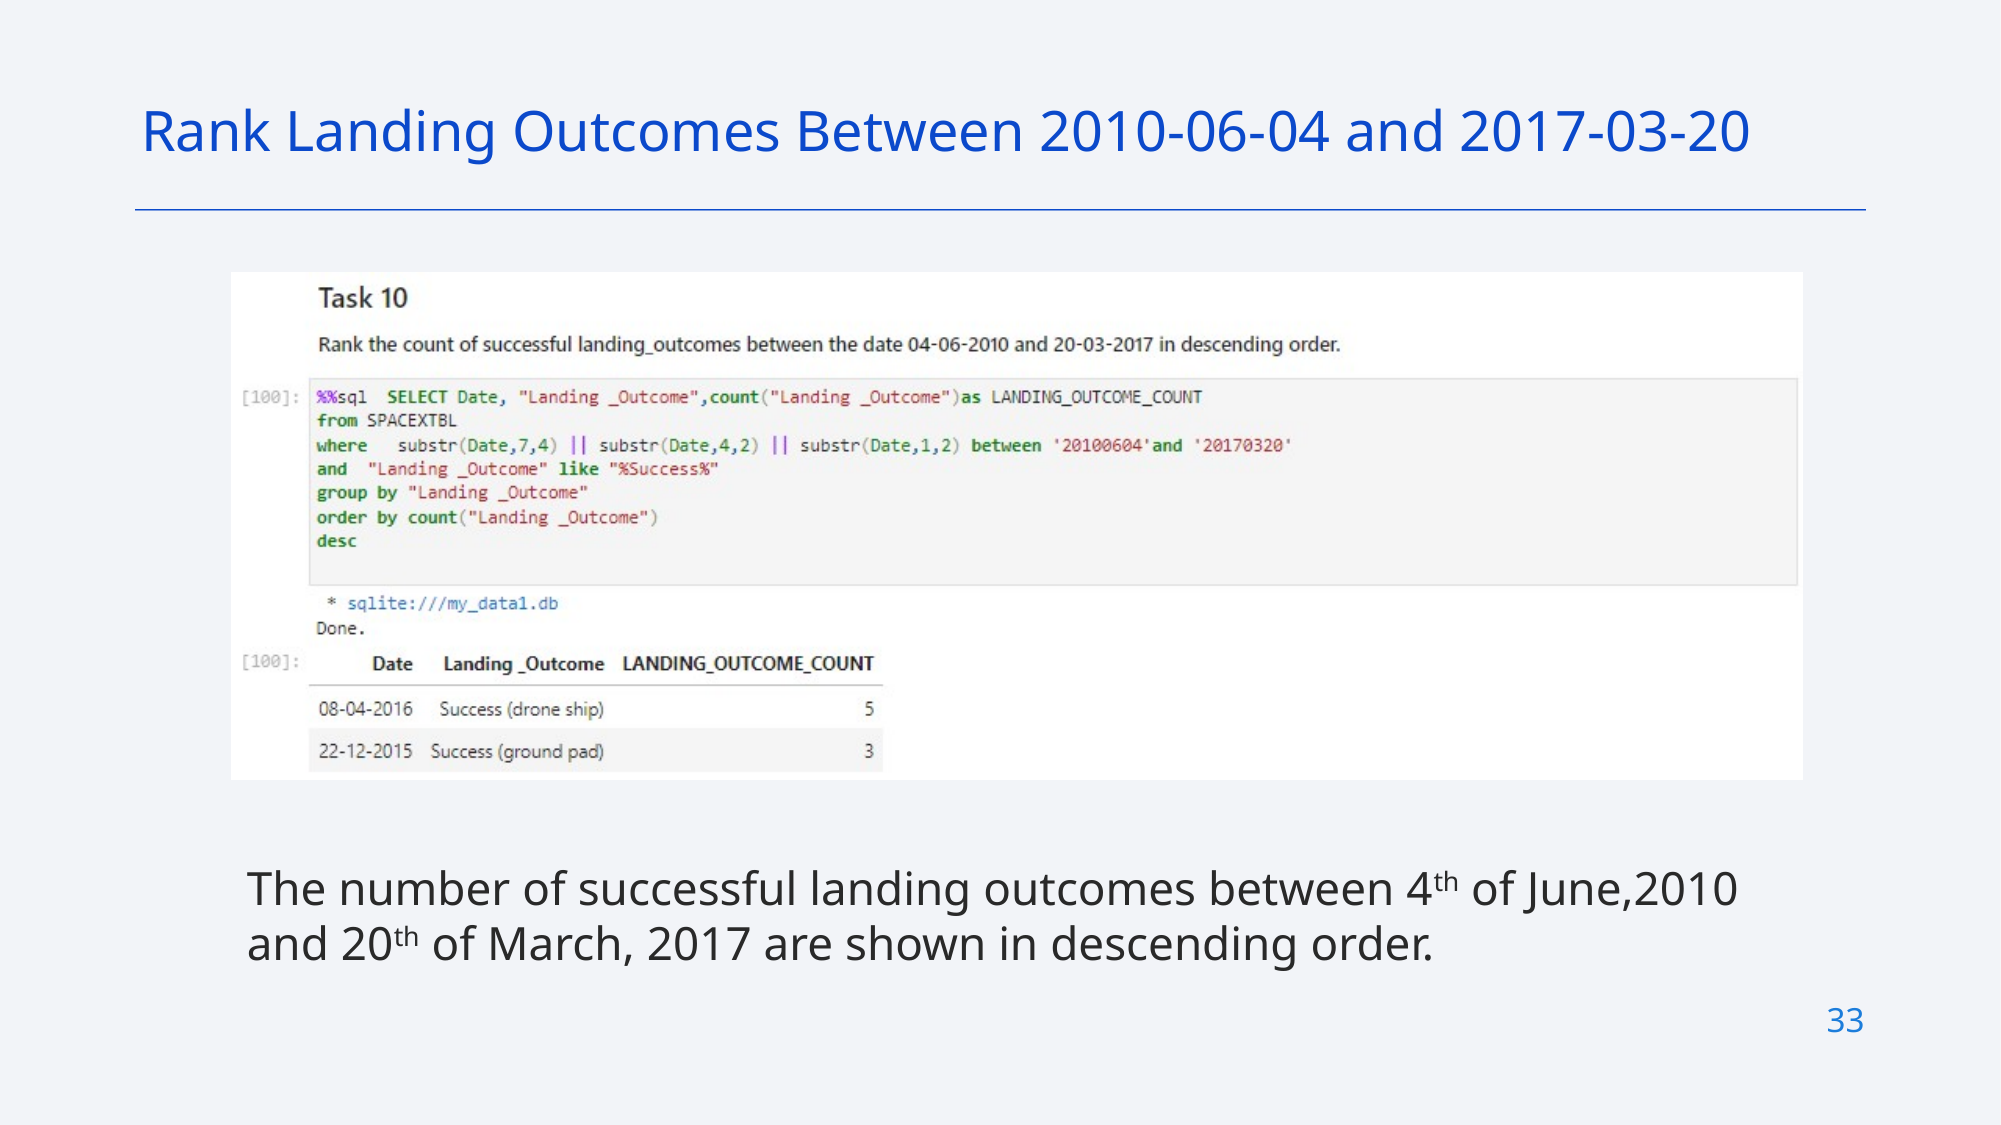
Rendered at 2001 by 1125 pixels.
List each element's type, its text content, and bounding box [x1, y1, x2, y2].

text_box Rank Landing Outcomes Between 2010-06-04 and 2017-03-20 [126, 88, 1852, 179]
list The number of successful landing outcomes between 4th of June,2010 and 20th of March, 2017 are shown in descending order. [231, 767, 1831, 980]
picture [0, 0, 2001, 1125]
slide_number 33 [1429, 988, 1880, 1055]
